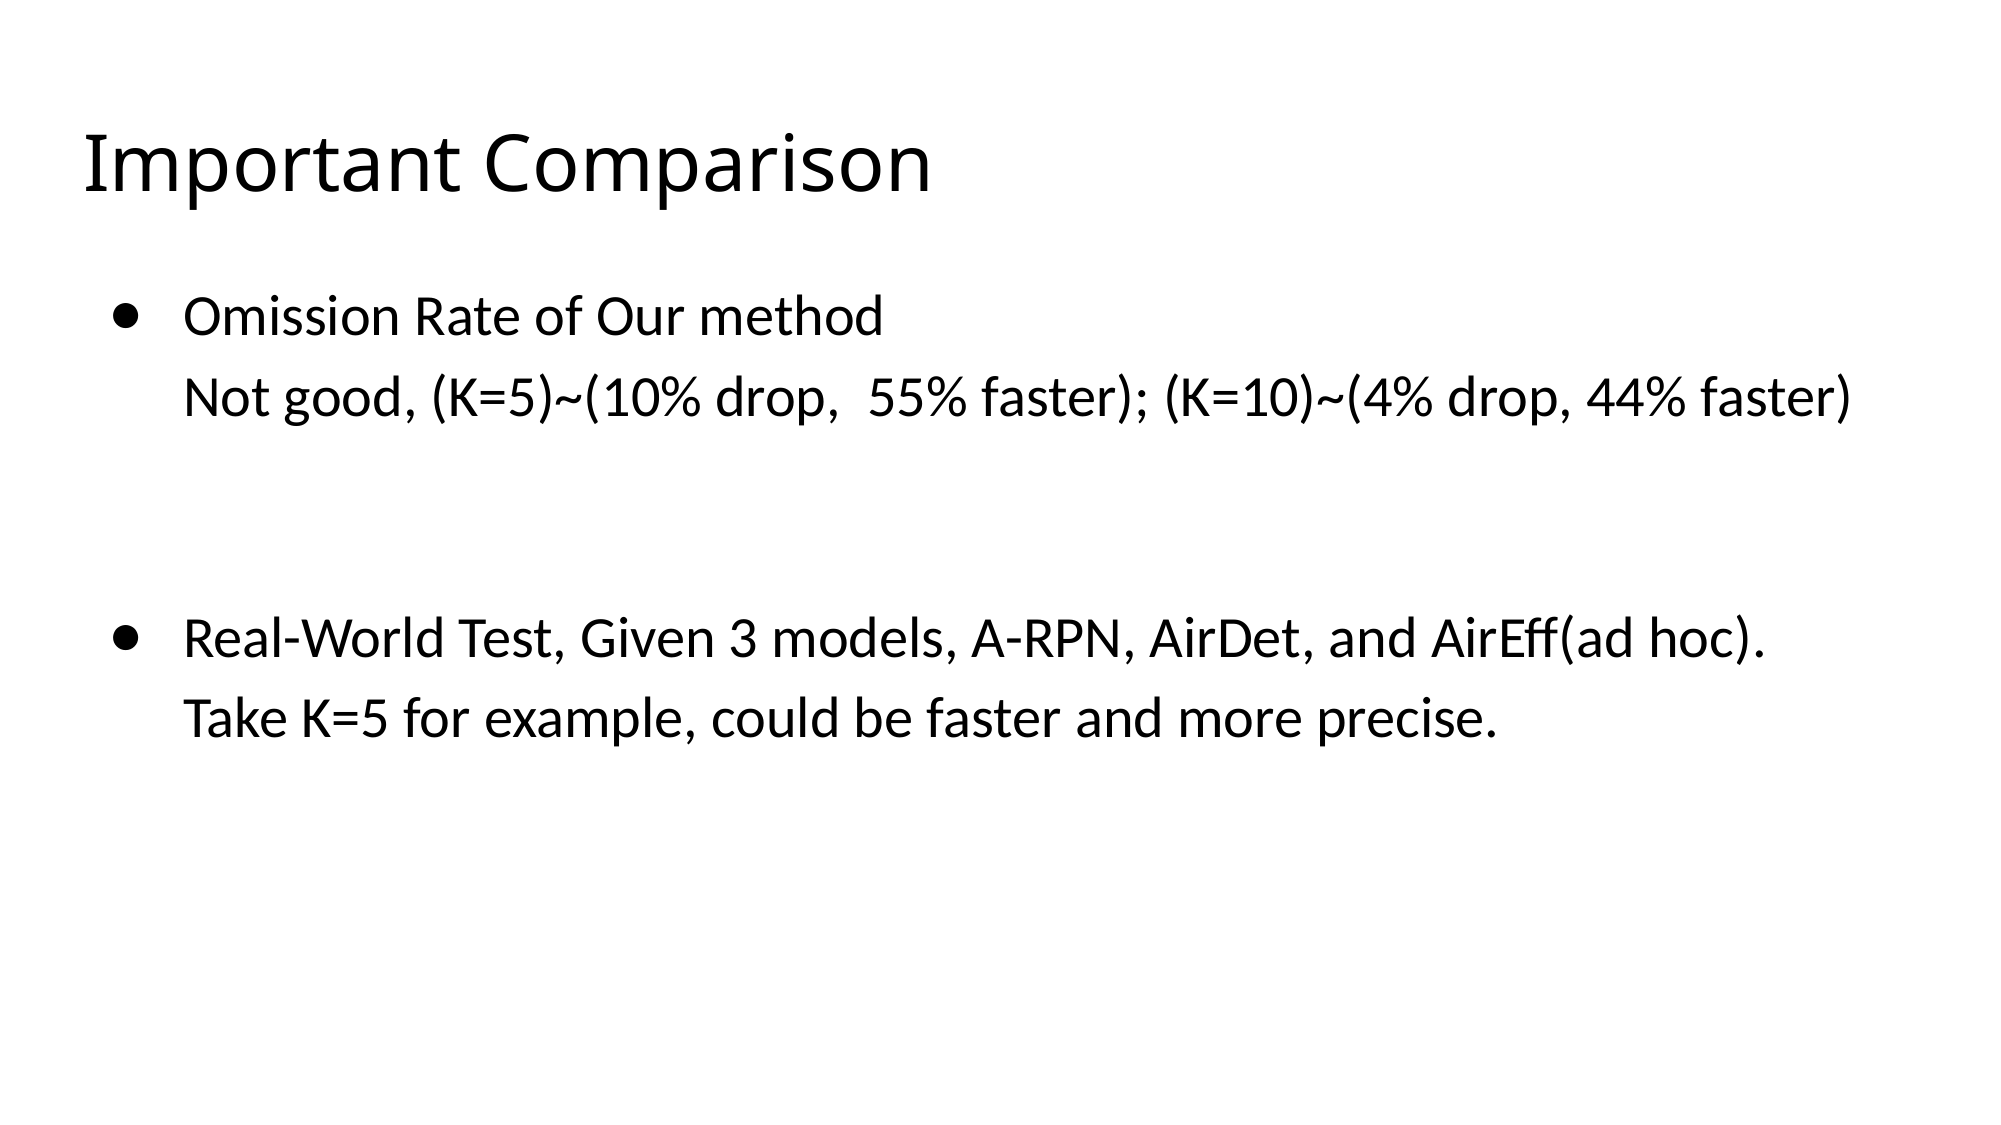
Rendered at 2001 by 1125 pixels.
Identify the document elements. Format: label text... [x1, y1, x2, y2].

list Omission Rate of Our method Not good, (K=5)~(10% drop, 55% faster); (K=10)~(4% drop, 44% faster) Real-World Test, Given 3 models, A-RPN, AirDet, and AirEff(ad hoc). Take K=5 for example, could be faster and more precise. [68, 252, 1932, 1000]
title Important Comparison [68, 97, 1932, 223]
